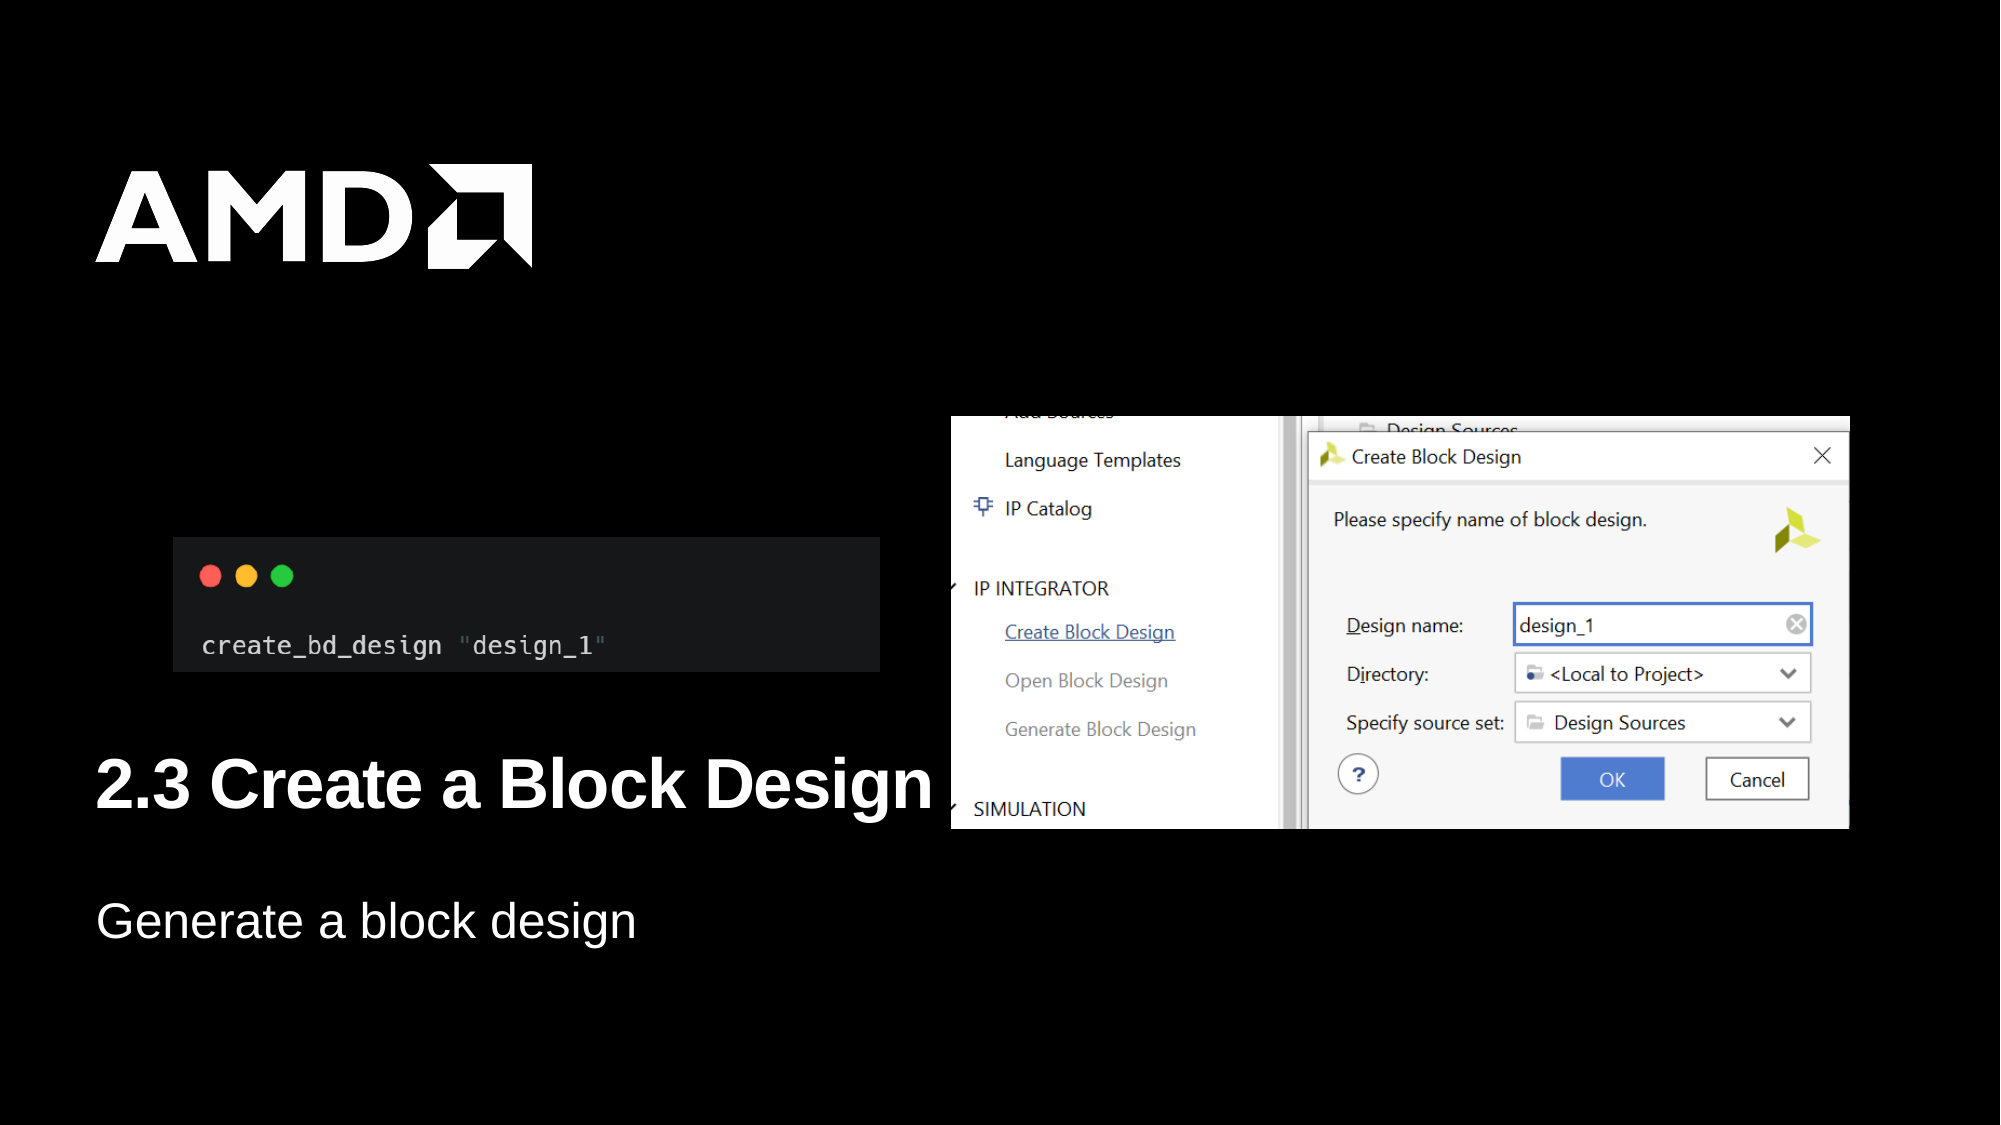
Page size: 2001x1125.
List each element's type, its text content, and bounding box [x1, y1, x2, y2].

list Generate a block design [95, 888, 1000, 939]
picture [95, 164, 532, 269]
picture [87, 379, 1850, 830]
